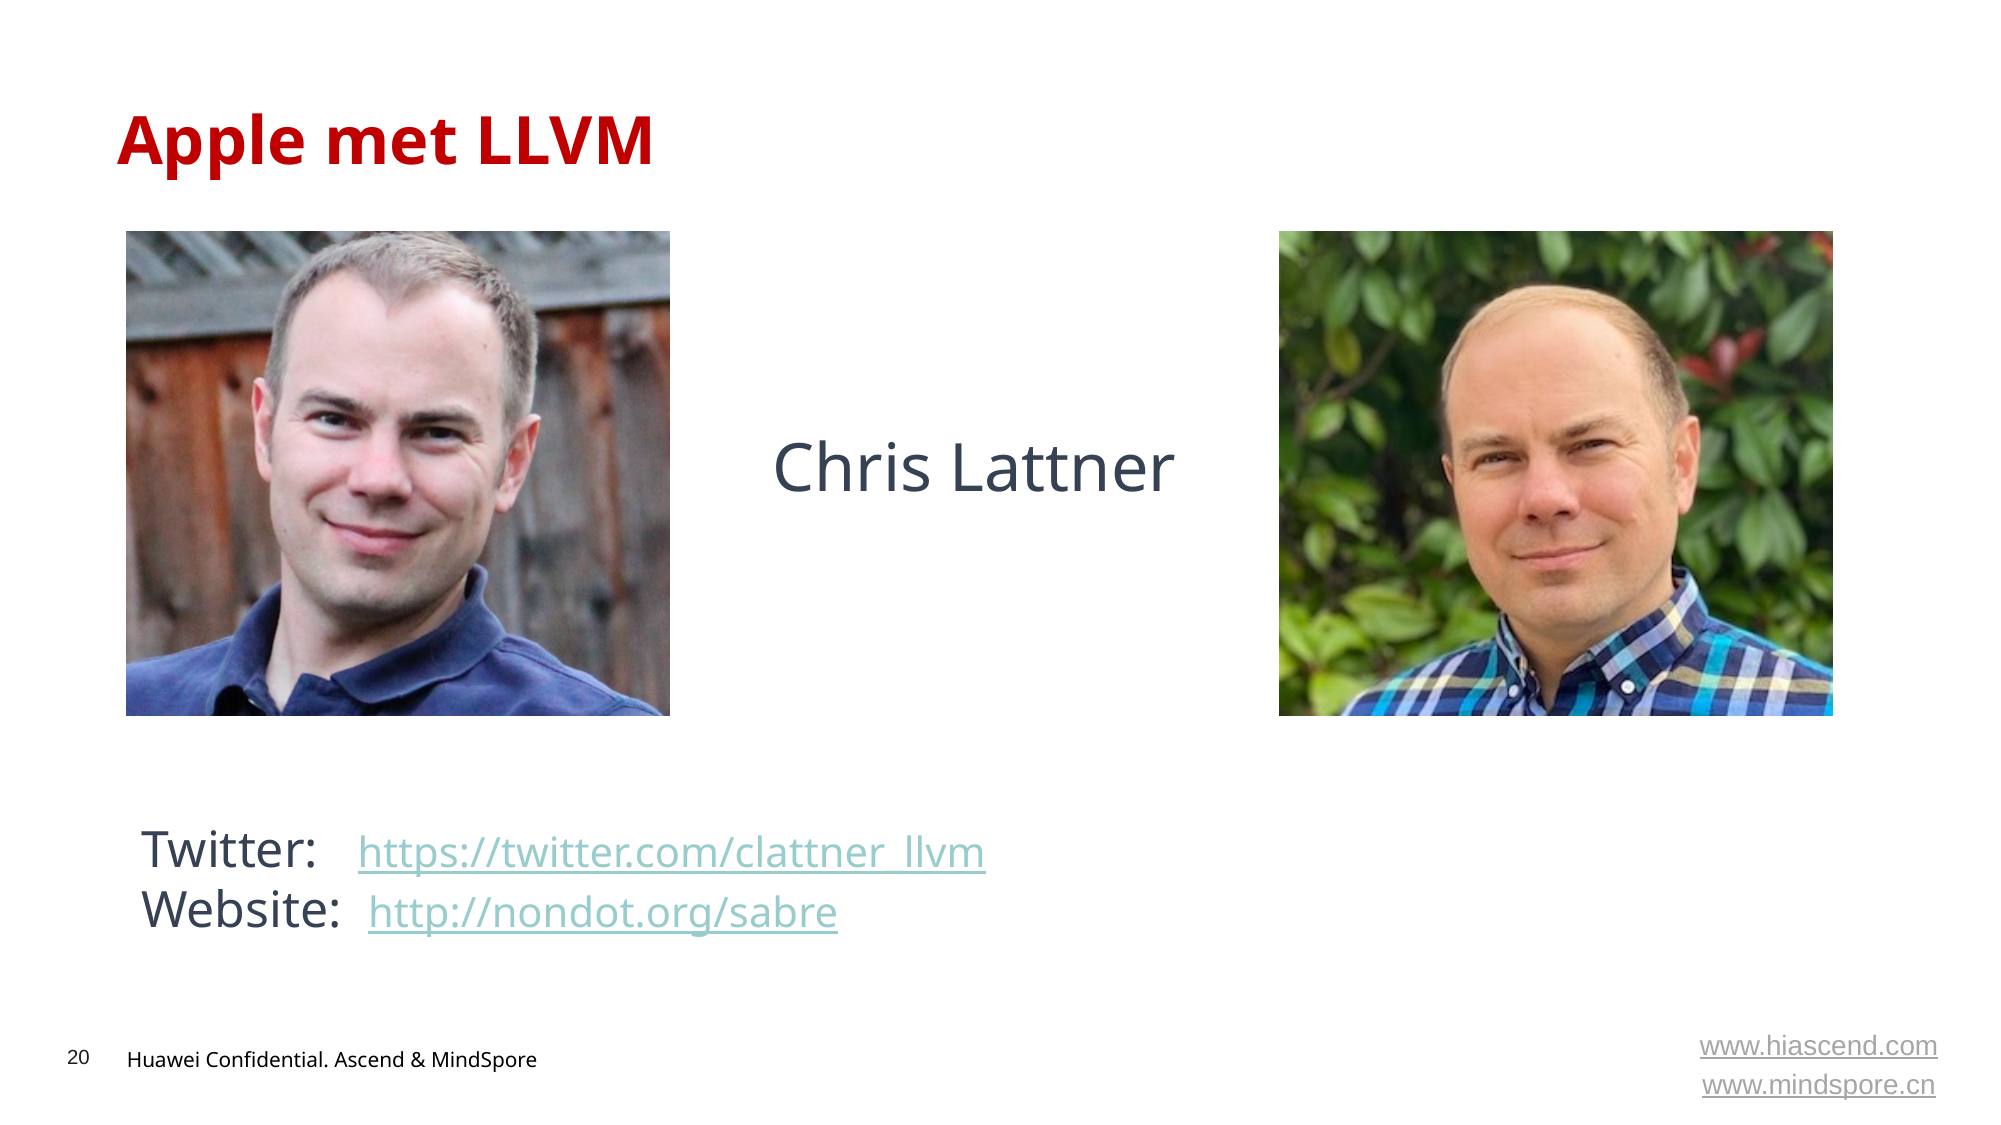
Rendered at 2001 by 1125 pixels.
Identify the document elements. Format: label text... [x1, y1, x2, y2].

picture [125, 231, 670, 717]
text_box Twitter: https://twitter.com/clattner_llvm Website: http://nondot.org/sabre [126, 810, 1083, 945]
title Apple met LLVM [102, 90, 1901, 187]
picture [1279, 231, 1834, 717]
text_box Chris Lattner [757, 417, 1192, 512]
